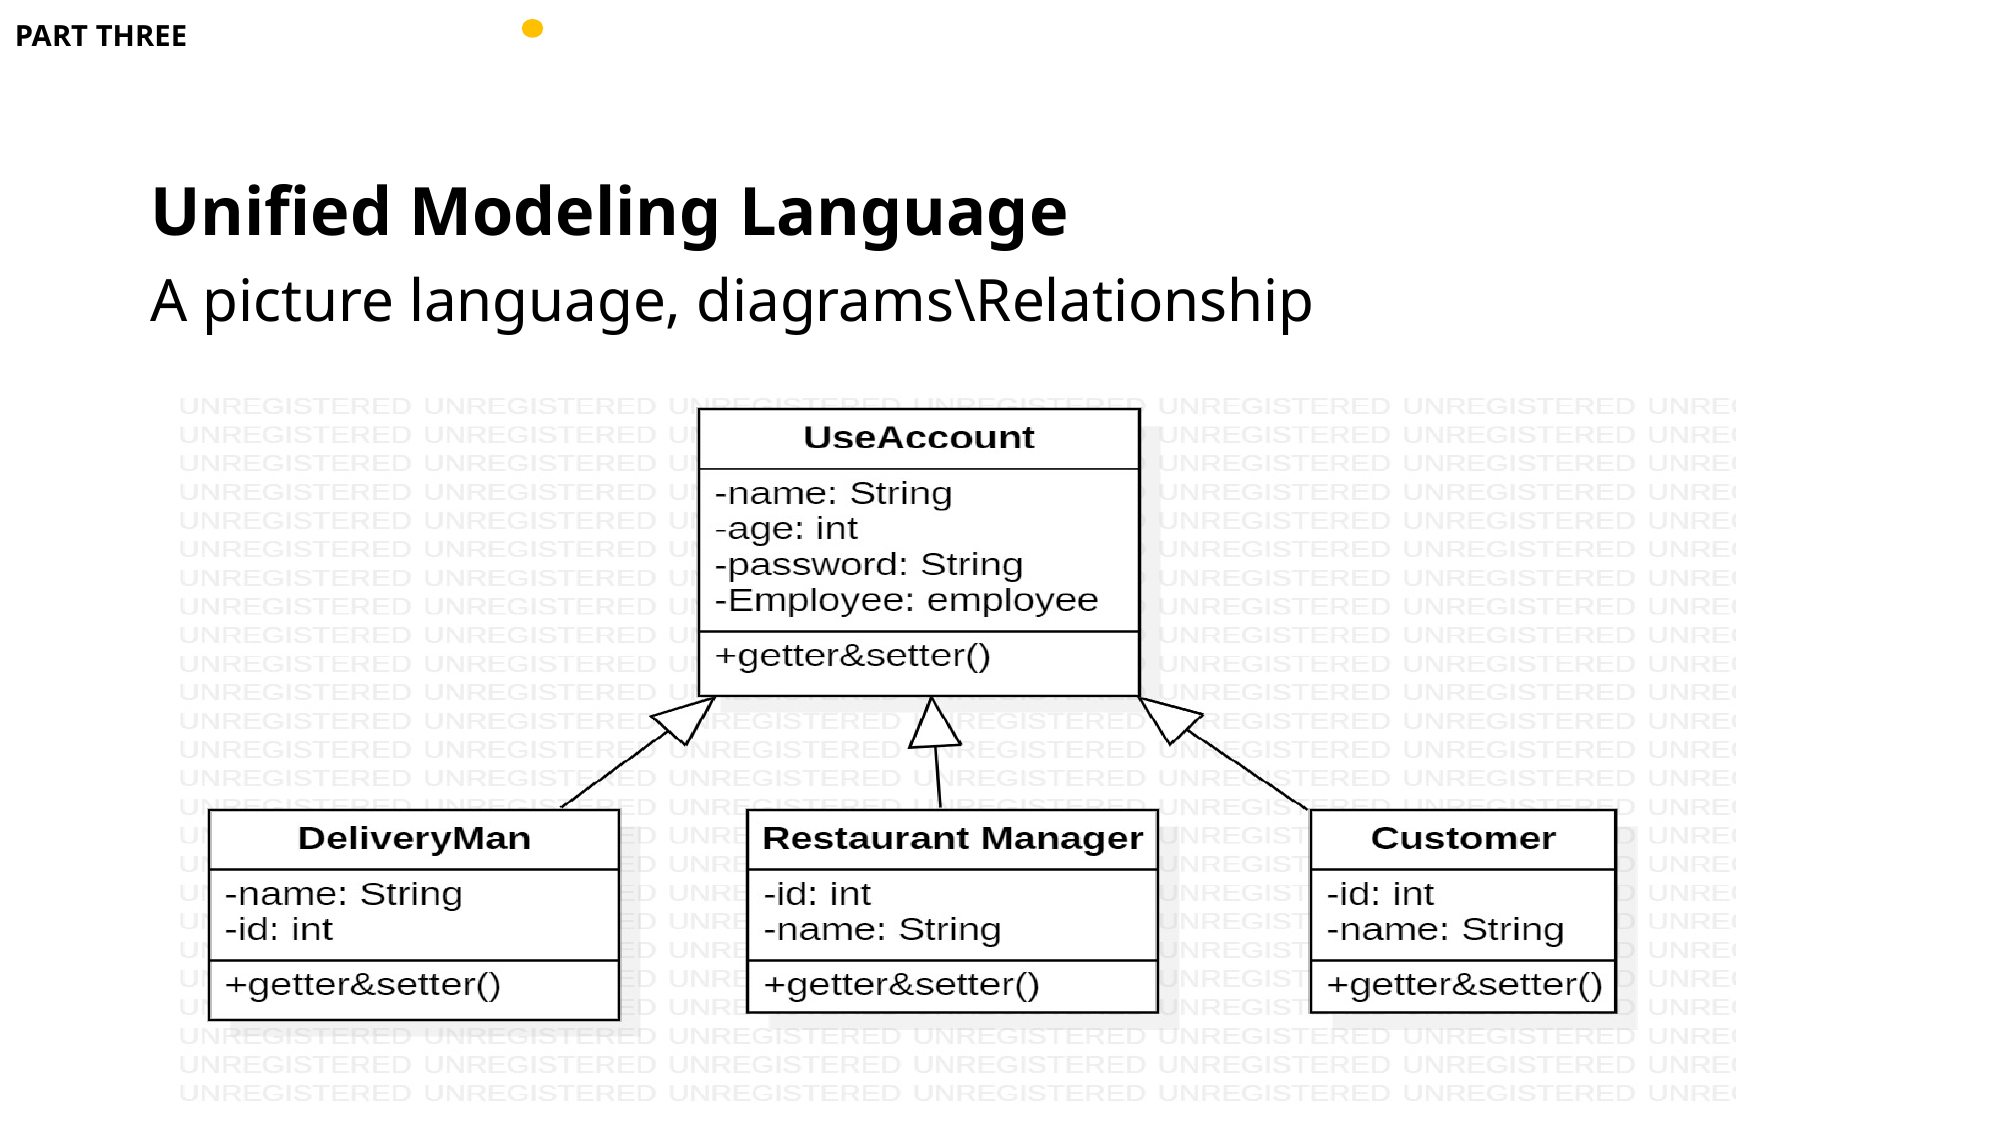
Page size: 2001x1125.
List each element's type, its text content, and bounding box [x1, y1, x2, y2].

text_box Unified Modeling Language A picture language, diagrams\Relationship [135, 170, 1865, 981]
picture [179, 385, 1736, 1115]
text_box [520, 18, 545, 39]
text_box PART THREE [0, 9, 588, 95]
